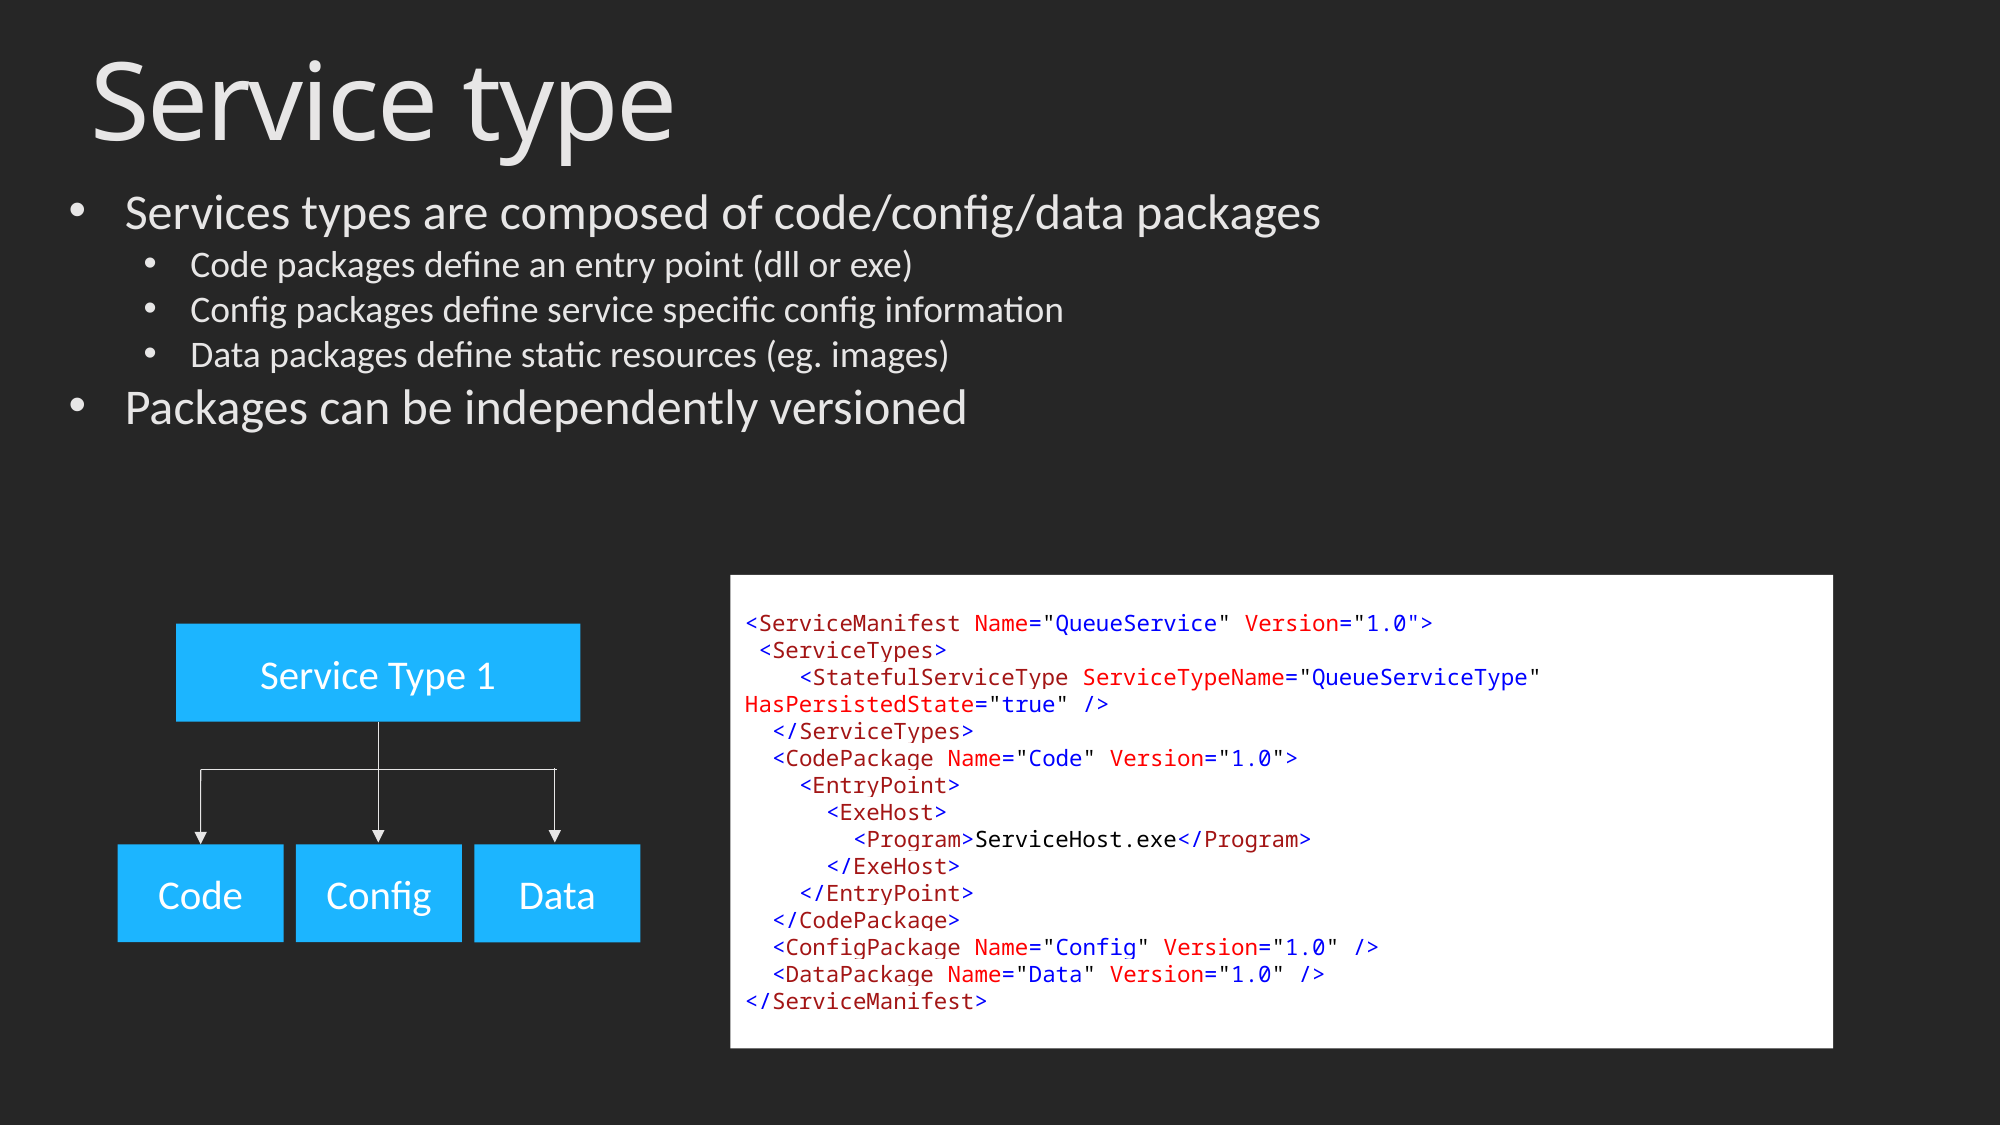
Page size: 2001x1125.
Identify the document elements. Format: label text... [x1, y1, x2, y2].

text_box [117, 623, 641, 943]
title Service type [75, 29, 1875, 180]
list Services types are composed of code/config/data packages Code packages define an entry point (dll or exe) Config packages define service specific config information Data packages define static resources (eg. images) Packages can be independently versioned [45, 164, 1961, 833]
text_box <ServiceManifest Name="QueueService" Version="1.0"> <ServiceTypes> <StatefulServiceType ServiceTypeName="QueueServiceType" HasPersistedState="true" /> </ServiceTypes> <CodePackage Name="Code" Version="1.0"> <EntryPoint> <ExeHost> <Program>ServiceHost.exe</Program> </ExeHost> </EntryPoint> </CodePackage> <ConfigPackage Name="Config" Version="1.0" /> <DataPackage Name="Data" Version="1.0" /> </ServiceManifest> [730, 574, 1834, 1049]
